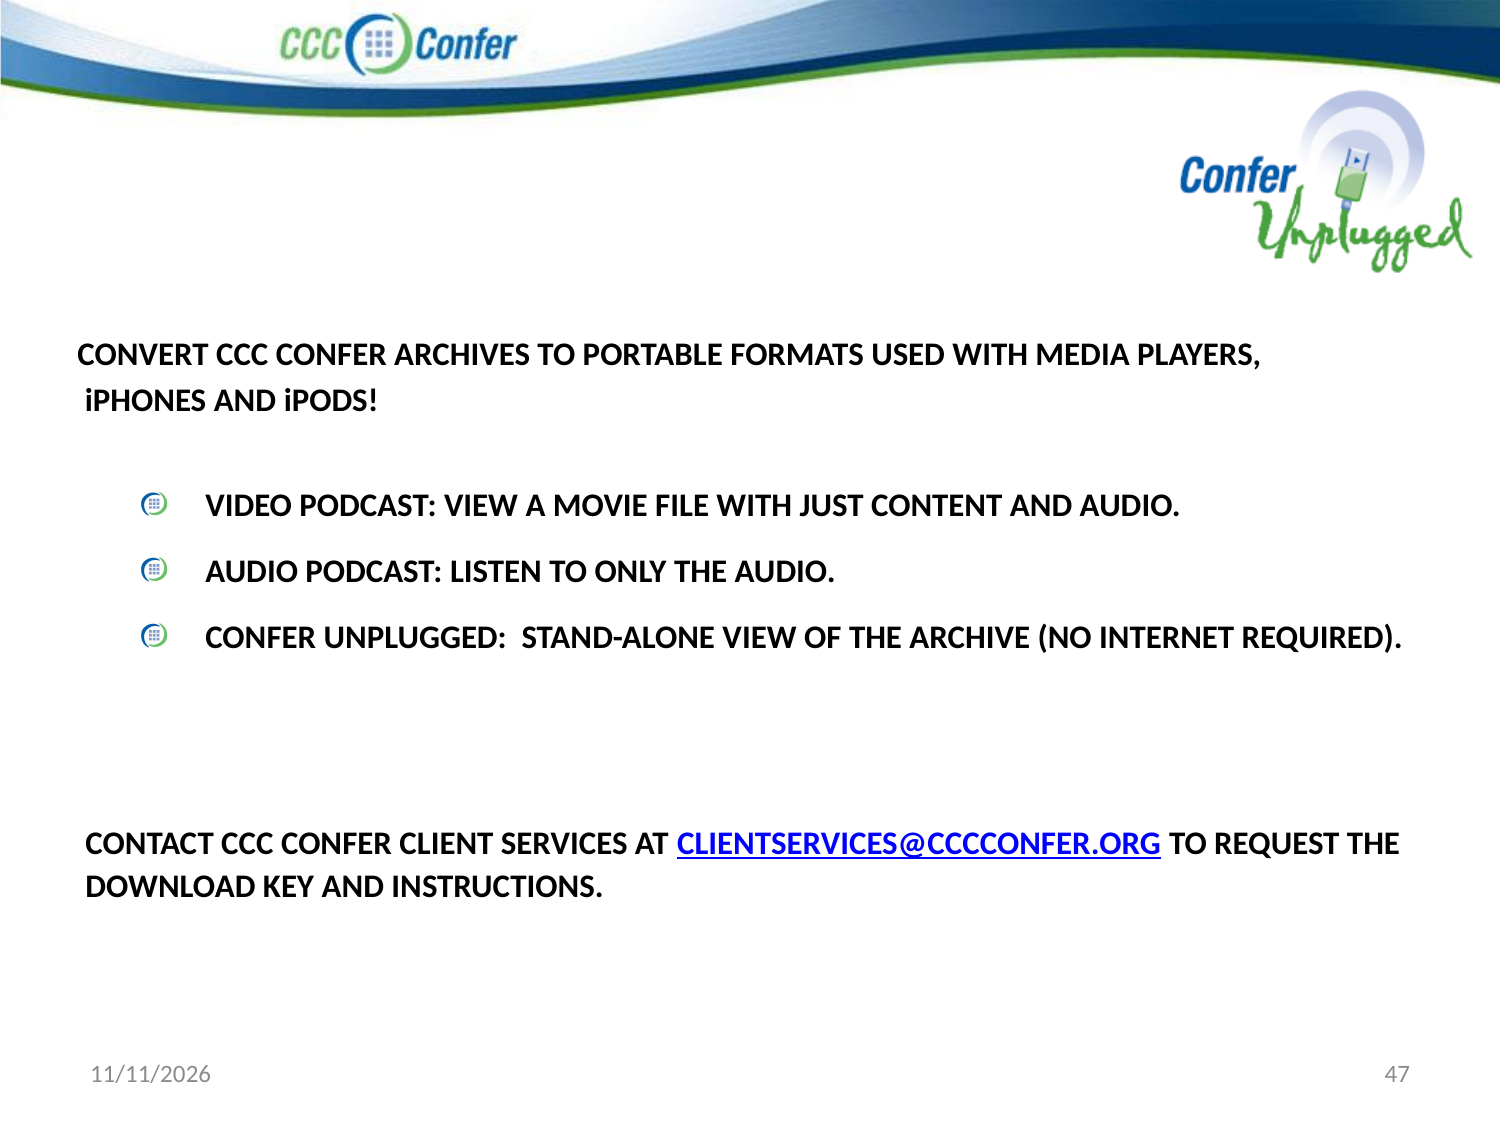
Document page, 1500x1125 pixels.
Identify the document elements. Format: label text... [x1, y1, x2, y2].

picture [141, 621, 168, 649]
picture [141, 555, 168, 583]
slide_number 47 [1074, 1042, 1425, 1103]
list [1158, 87, 1500, 283]
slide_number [75, 1042, 425, 1103]
picture [0, 0, 1500, 146]
list Convert CCC Confer archives to portable formats used with media players, iPhones and iPods! Video podcast: View a movie file with just content and audio. Audio podcast: Listen to only the audio. Confer Unplugged: Stand-alone view of the archive (no internet required). Contact CCC Confer Client Services at clientservices@cccconfer.org to request the download key and instructions. [62, 324, 1450, 1000]
picture [141, 490, 168, 517]
